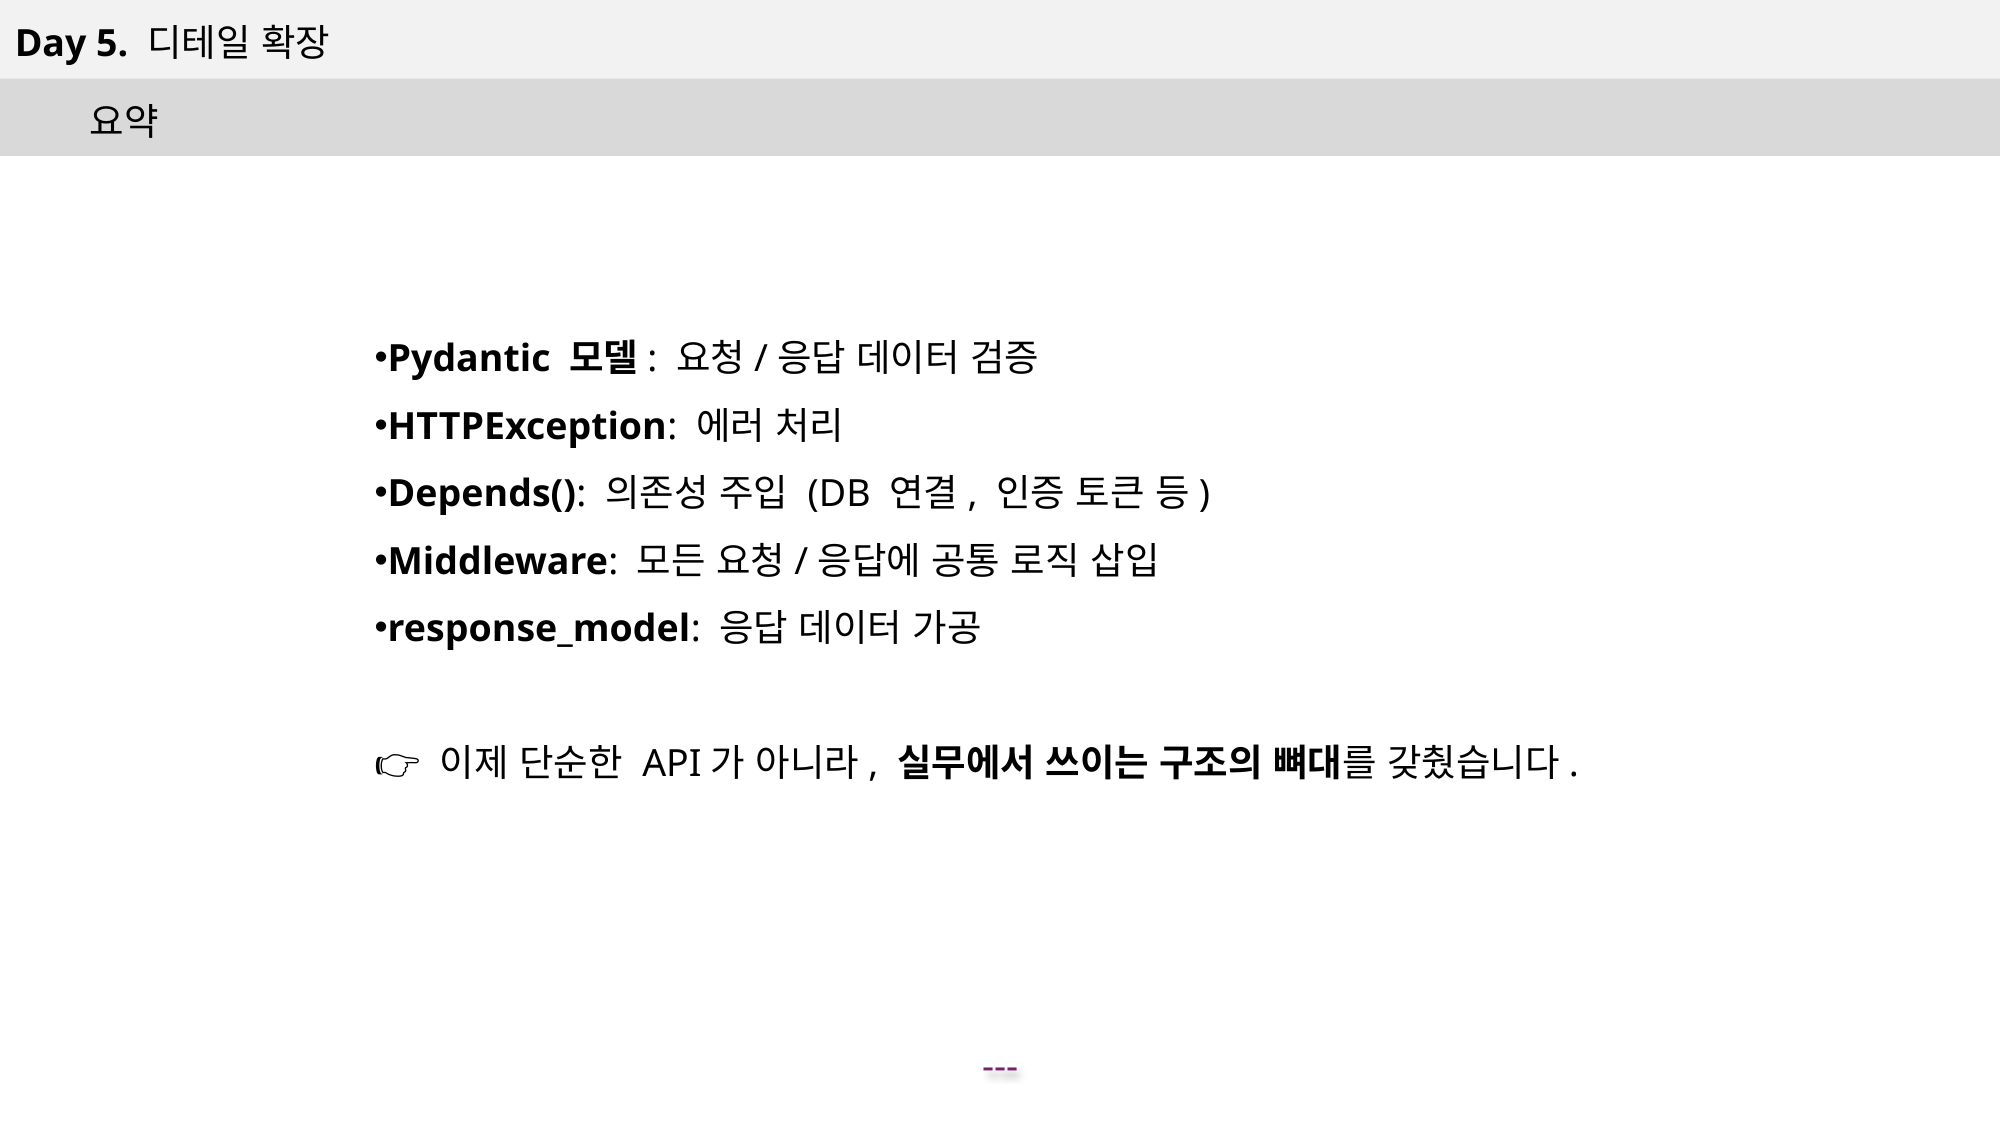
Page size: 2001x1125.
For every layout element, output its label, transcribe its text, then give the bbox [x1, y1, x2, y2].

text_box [0, 0, 2000, 157]
text_box Pydantic 모델: 요청/응답 데이터 검증 HTTPException: 에러 처리 Depends(): 의존성 주입 (DB 연결, 인증 토큰 등) Middleware: 모든 요청/응답에 공통 로직 삽입 response_model: 응답 데이터 가공 👉 이제 단순한 API가 아니라, 실무에서 쓰이는 구조의 뼈대를 갖췄습니다. [359, 304, 1702, 792]
text_box --- [0, 1034, 2000, 1095]
